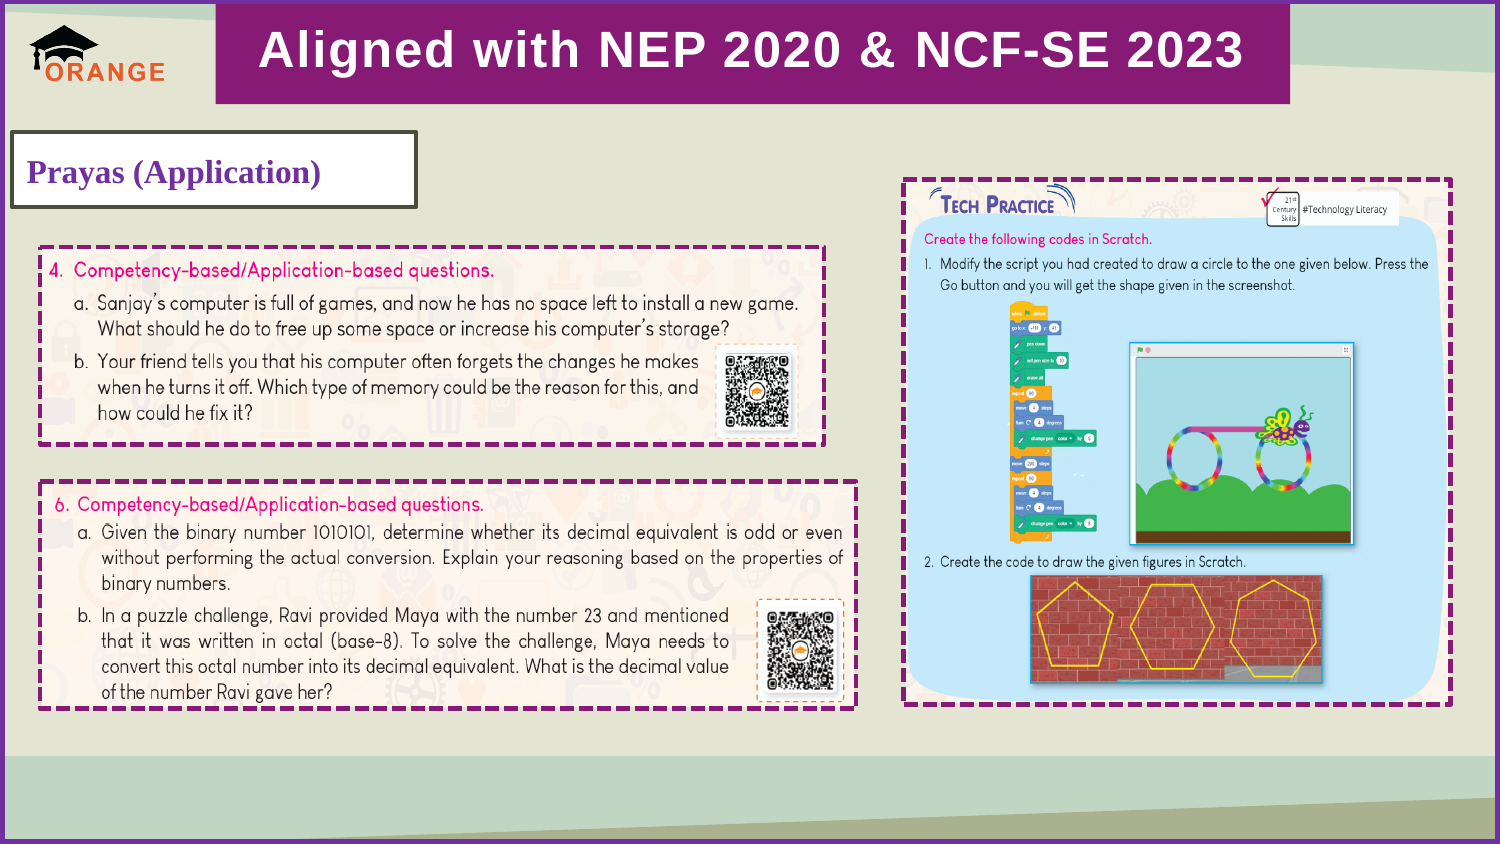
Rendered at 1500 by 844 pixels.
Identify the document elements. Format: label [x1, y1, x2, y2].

text_box [162, 2, 1338, 105]
picture [42, 249, 822, 443]
picture [905, 181, 1449, 703]
picture [42, 483, 855, 707]
picture [29, 25, 164, 81]
text_box [0, 0, 1500, 844]
